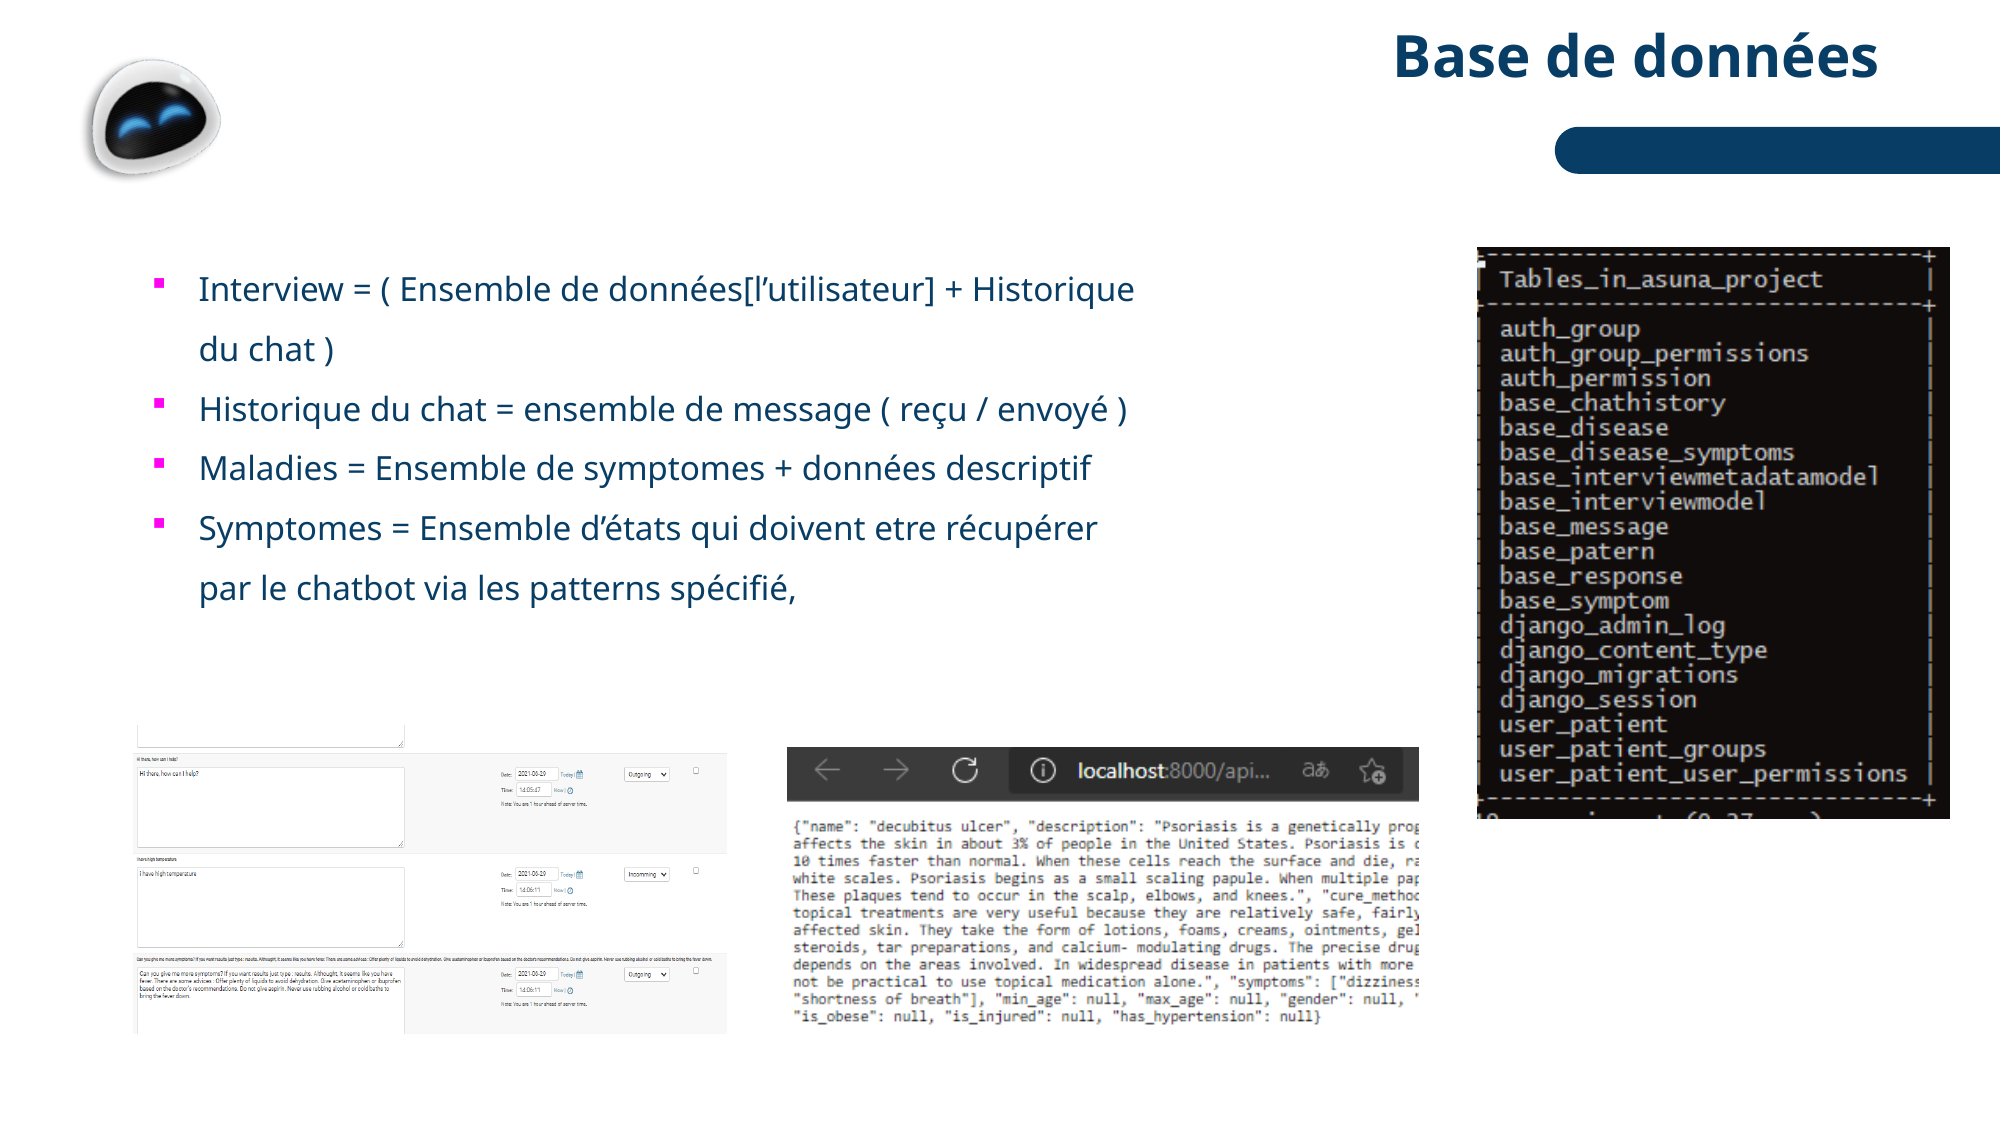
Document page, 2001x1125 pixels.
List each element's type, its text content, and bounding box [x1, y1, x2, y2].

picture [787, 747, 1420, 1042]
text_box [1553, 125, 2000, 175]
text_box Interview = ( Ensemble de données[l’utilisateur] + Historique du chat ) Historique du chat = ensemble de message ( reçu / envoyé ) Maladies = Ensemble de symptomes + données descriptif Symptomes = Ensemble d’états qui doivent etre récupérer par le chatbot via les patterns spécifié, [151, 247, 1148, 668]
picture [67, 33, 236, 202]
picture [1477, 247, 1950, 819]
text_box Base de données [1378, 0, 2000, 118]
picture [121, 724, 730, 1034]
